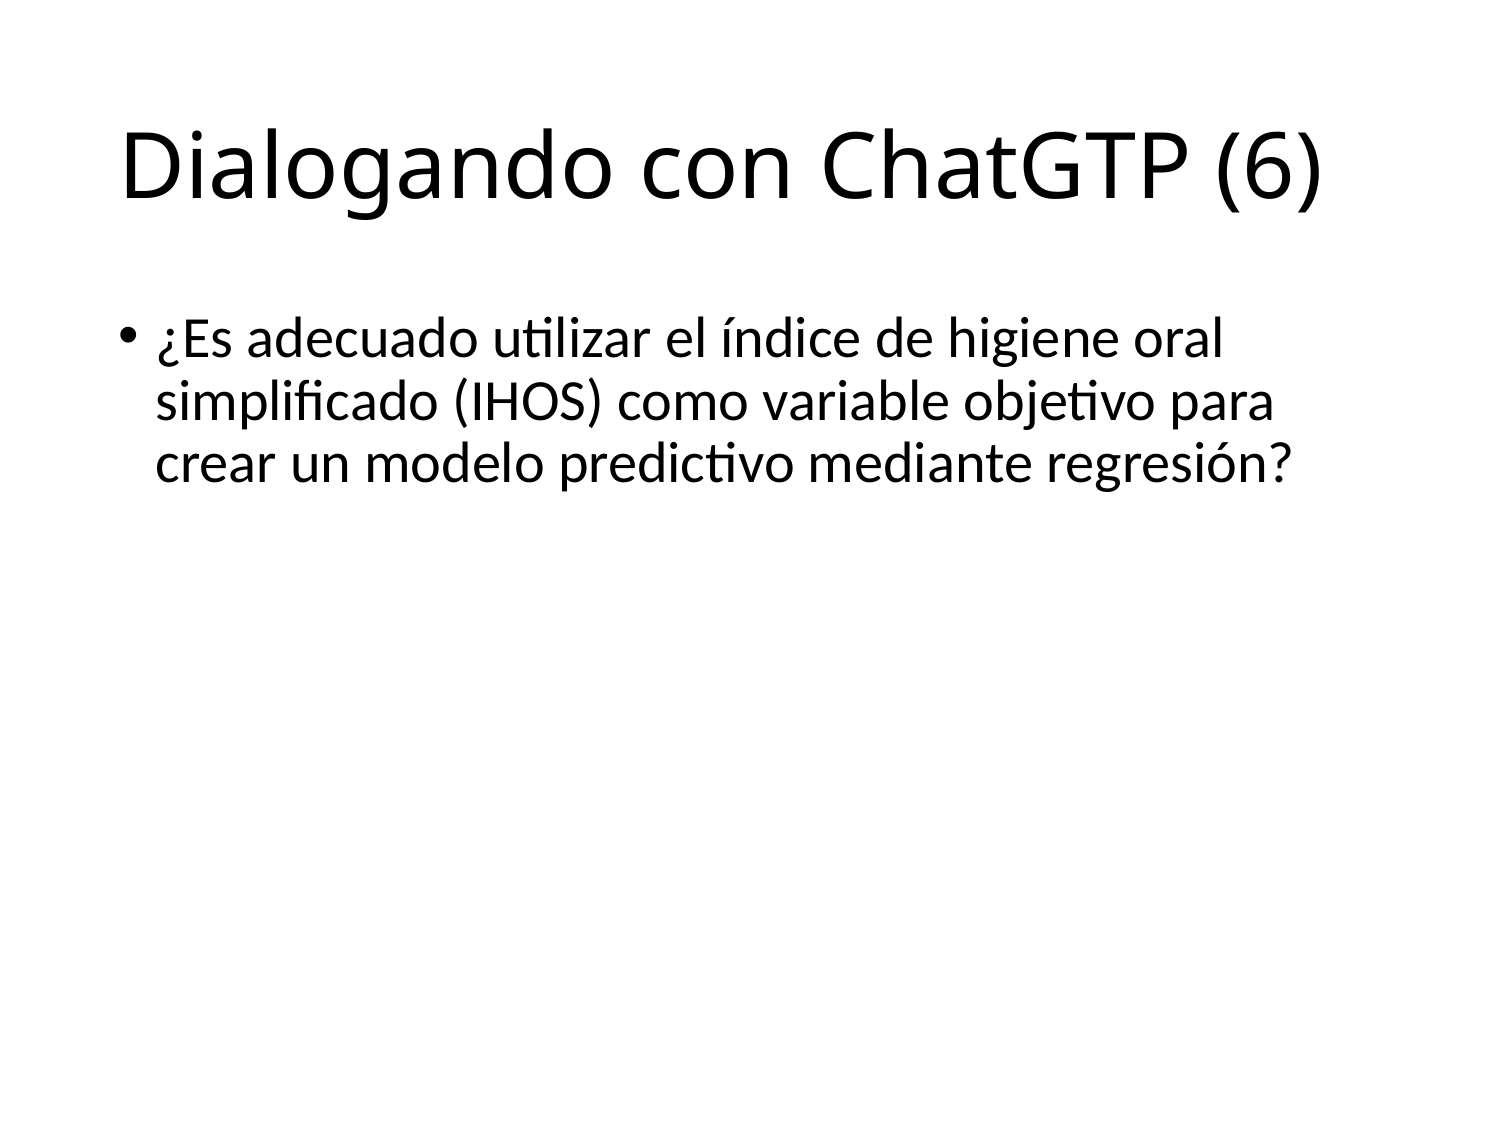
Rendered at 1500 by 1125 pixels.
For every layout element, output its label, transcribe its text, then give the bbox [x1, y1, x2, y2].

list ¿Es adecuado utilizar el índice de higiene oral simplificado (IHOS) como variable objetivo para crear un modelo predictivo mediante regresión? [103, 299, 1397, 586]
title Dialogando con ChatGTP (6) [103, 59, 1397, 278]
